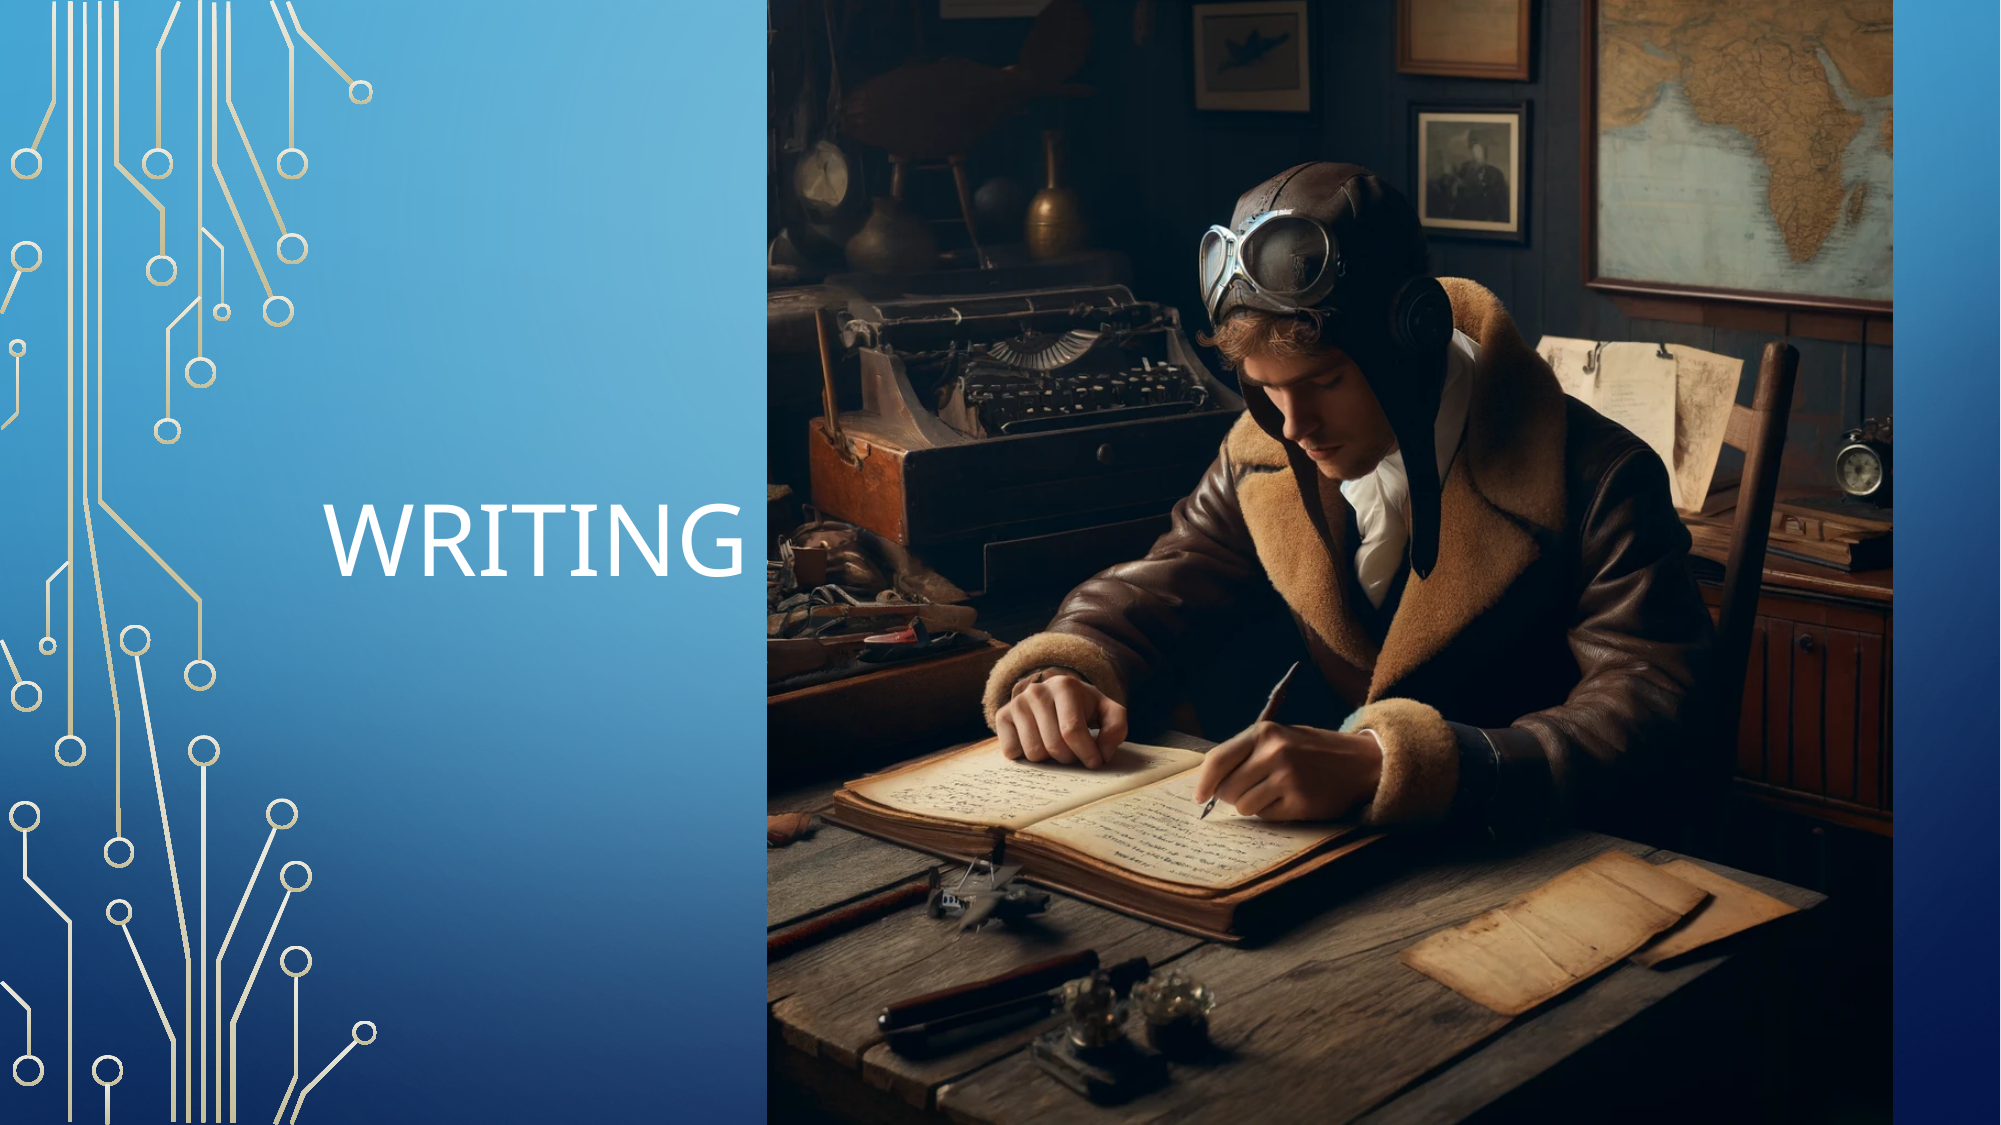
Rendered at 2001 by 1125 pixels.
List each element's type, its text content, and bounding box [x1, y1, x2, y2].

picture [767, 0, 1893, 1125]
title Writing [307, 214, 767, 607]
